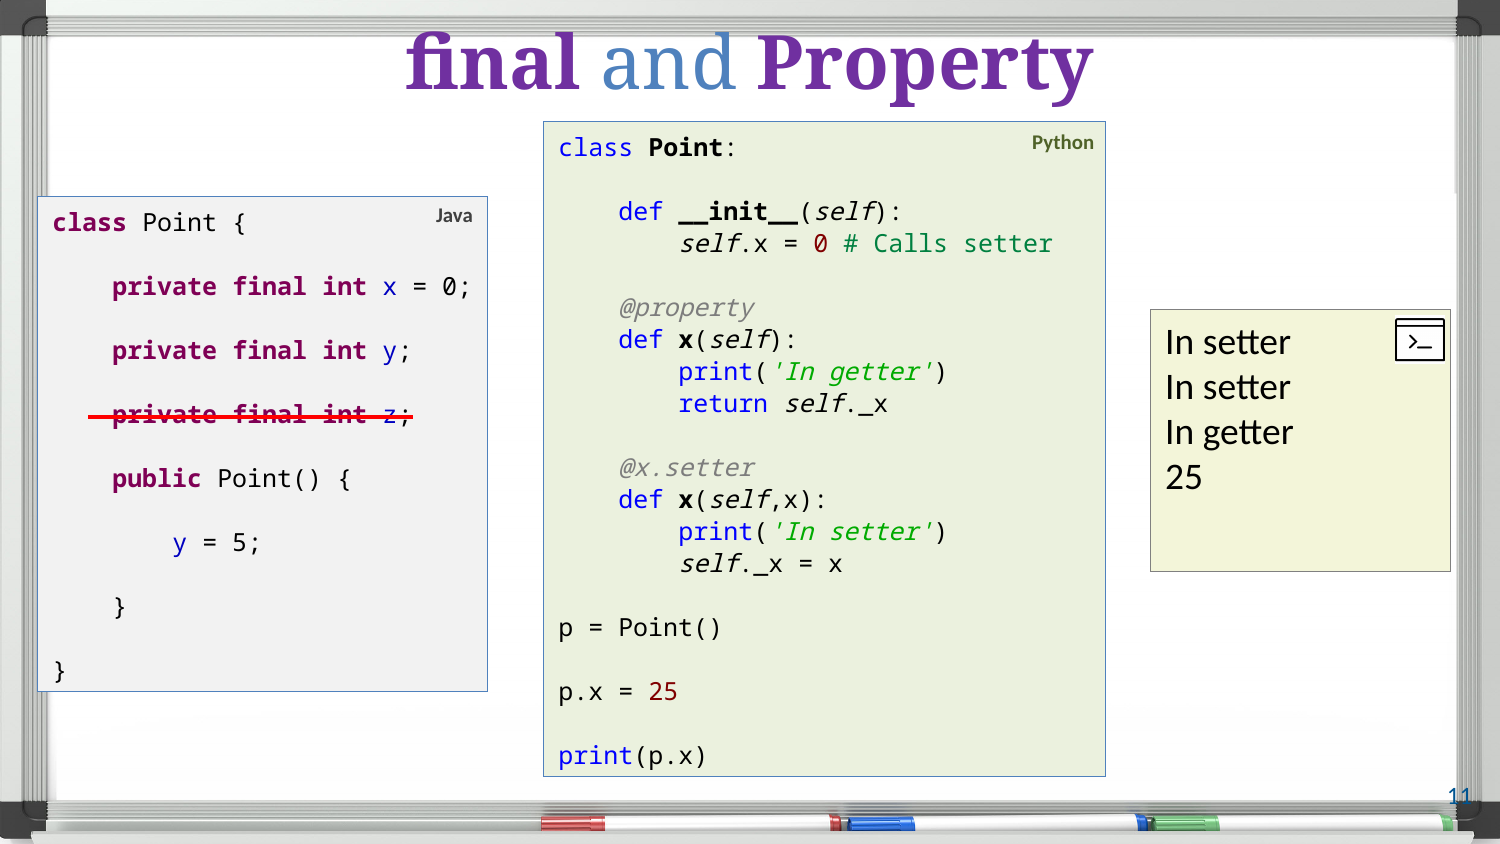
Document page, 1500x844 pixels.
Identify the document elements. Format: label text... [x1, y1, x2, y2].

text_box Java [408, 194, 488, 234]
text_box In setter In setter In getter 25 [1150, 309, 1451, 572]
text_box class Point: def __init__(self): self.x = 0 # Calls setter @property def x(self): print('In getter') return self._x @x.setter def x(self,x): print('In setter') self._x = x p = Point() p.x = 25 print(p.x) [543, 121, 1106, 777]
picture [0, 0, 1500, 844]
slide_number 11 [1387, 771, 1488, 817]
title final and Property [12, 9, 1488, 110]
text_box Python [955, 121, 1109, 162]
text_box class Point { private final int x = 0; private final int y; private final int z; public Point() { y = 5; } } [37, 196, 488, 692]
